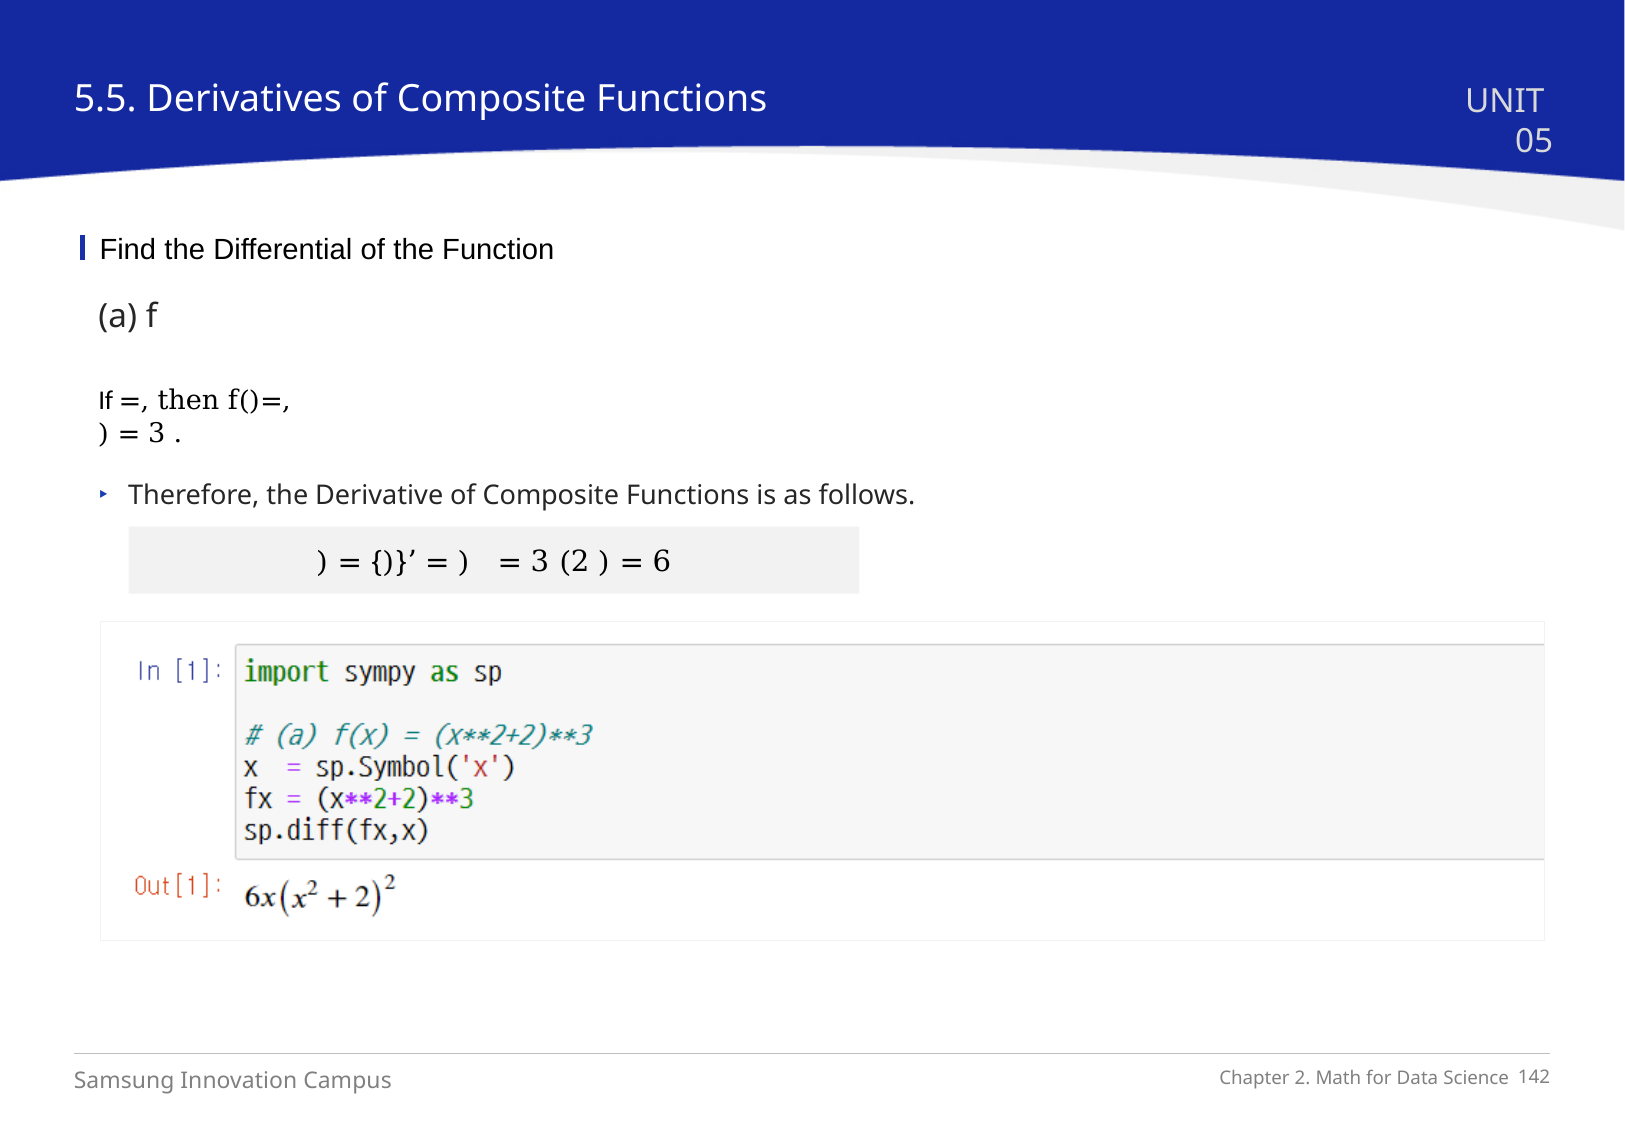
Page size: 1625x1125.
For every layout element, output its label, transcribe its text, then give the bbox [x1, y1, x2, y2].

picture [0, 0, 1625, 1125]
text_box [73, 73, 1554, 120]
text_box Find the Differential of the Function [80, 229, 1556, 266]
